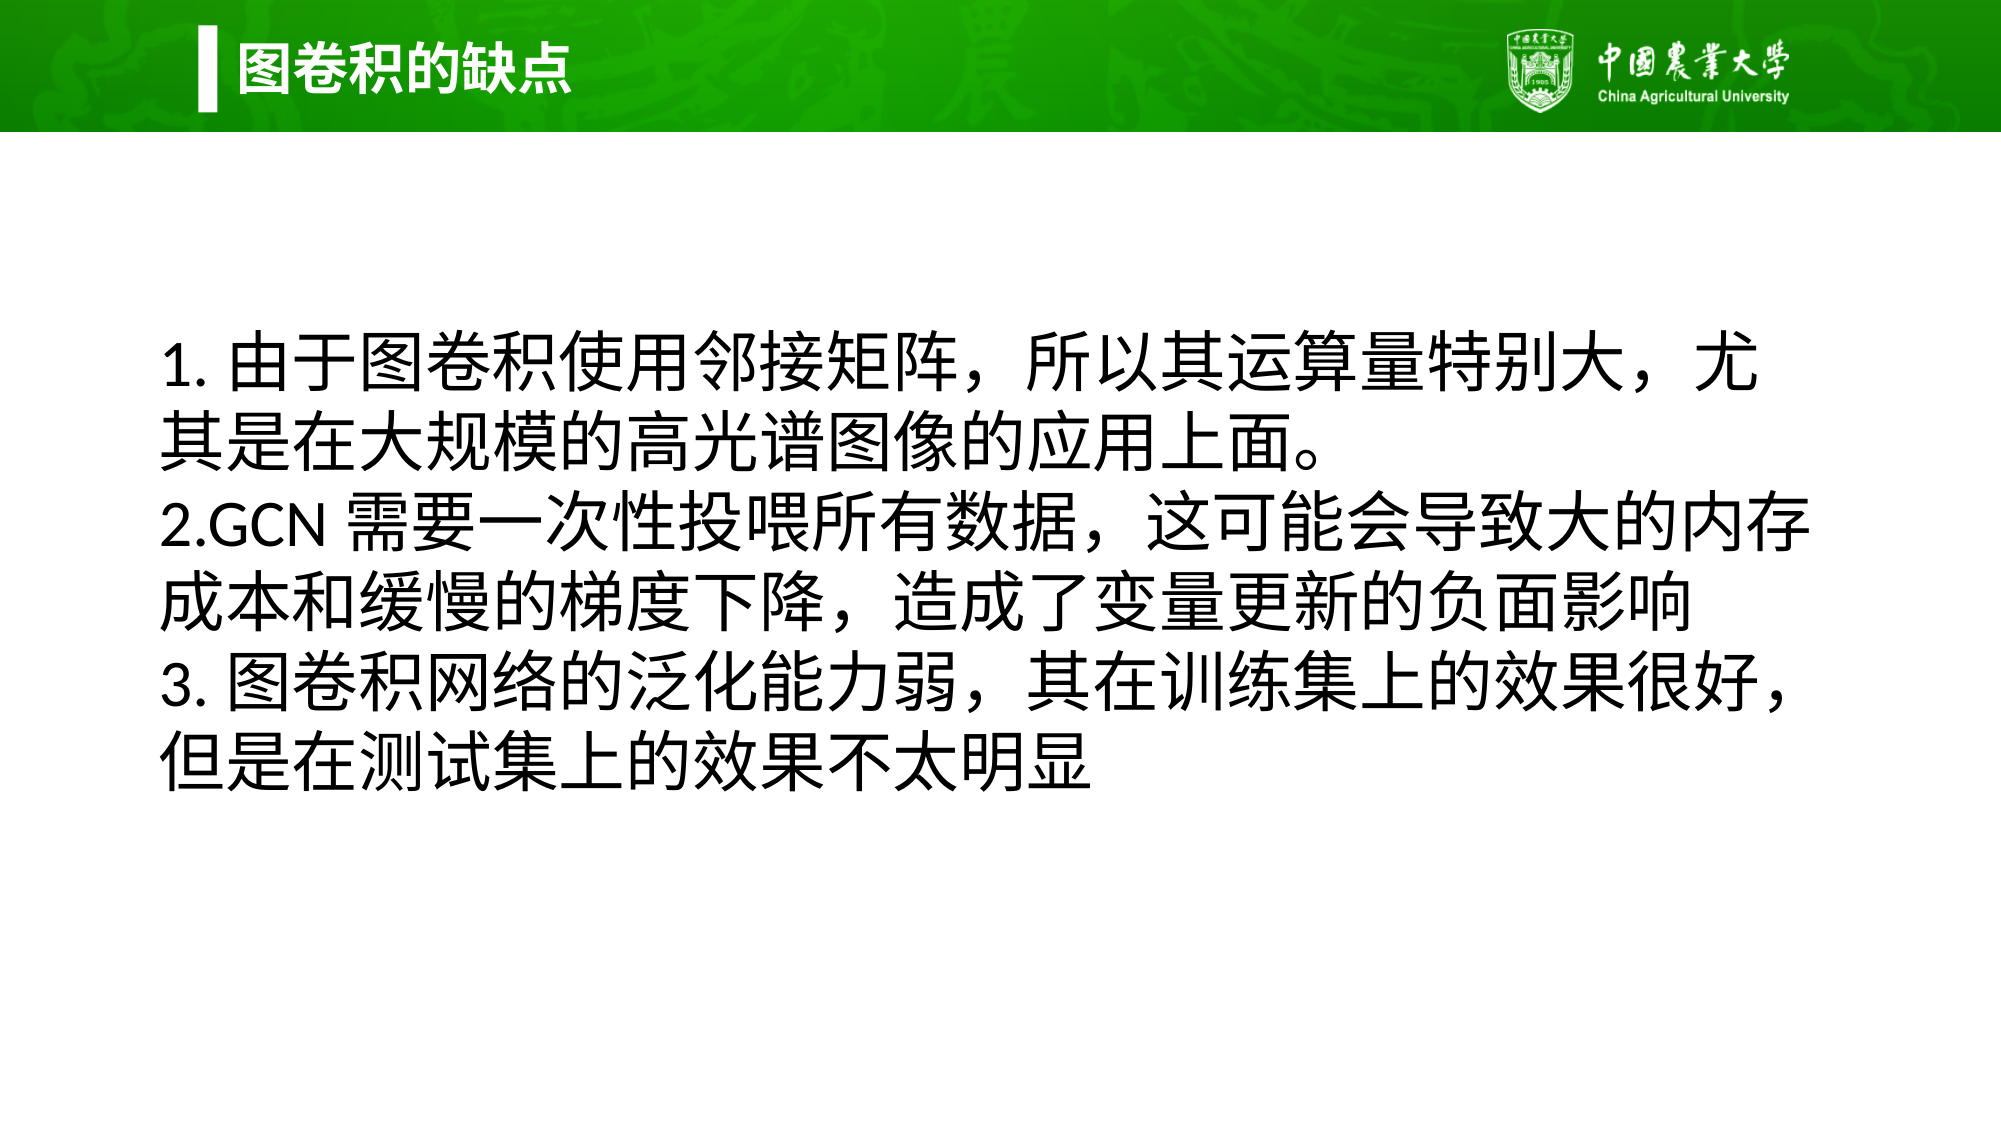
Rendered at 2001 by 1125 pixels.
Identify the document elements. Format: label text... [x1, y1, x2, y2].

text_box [0, 0, 2000, 132]
text_box 1.由于图卷积使用邻接矩阵，所以其运算量特别大，尤其是在大规模的高光谱图像的应用上面。 2.GCN需要一次性投喂所有数据，这可能会导致大的内存成本和缓慢的梯度下降，造成了变量更新的负面影响 3.图卷积网络的泛化能力弱，其在训练集上的效果很好，但是在测试集上的效果不太明显 [143, 312, 1834, 807]
